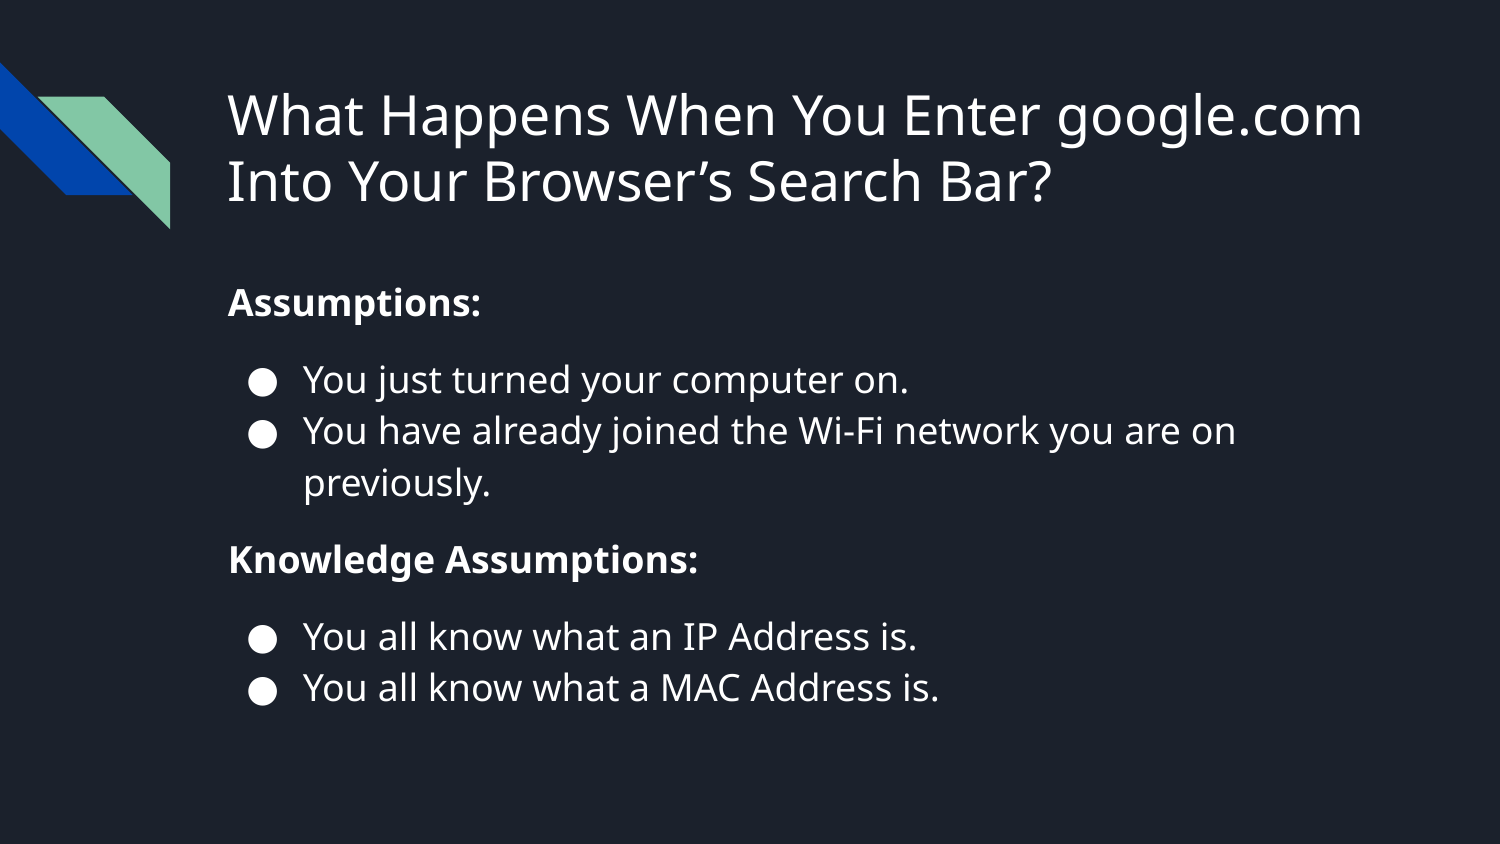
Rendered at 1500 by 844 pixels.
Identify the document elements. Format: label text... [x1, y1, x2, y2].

title What Happens When You Enter google.com Into Your Browser’s Search Bar? [212, 64, 1471, 215]
list Assumptions: You just turned your computer on. You have already joined the Wi-Fi network you are on previously. Knowledge Assumptions: You all know what an IP Address is. You all know what a MAC Address is. [212, 257, 1368, 735]
